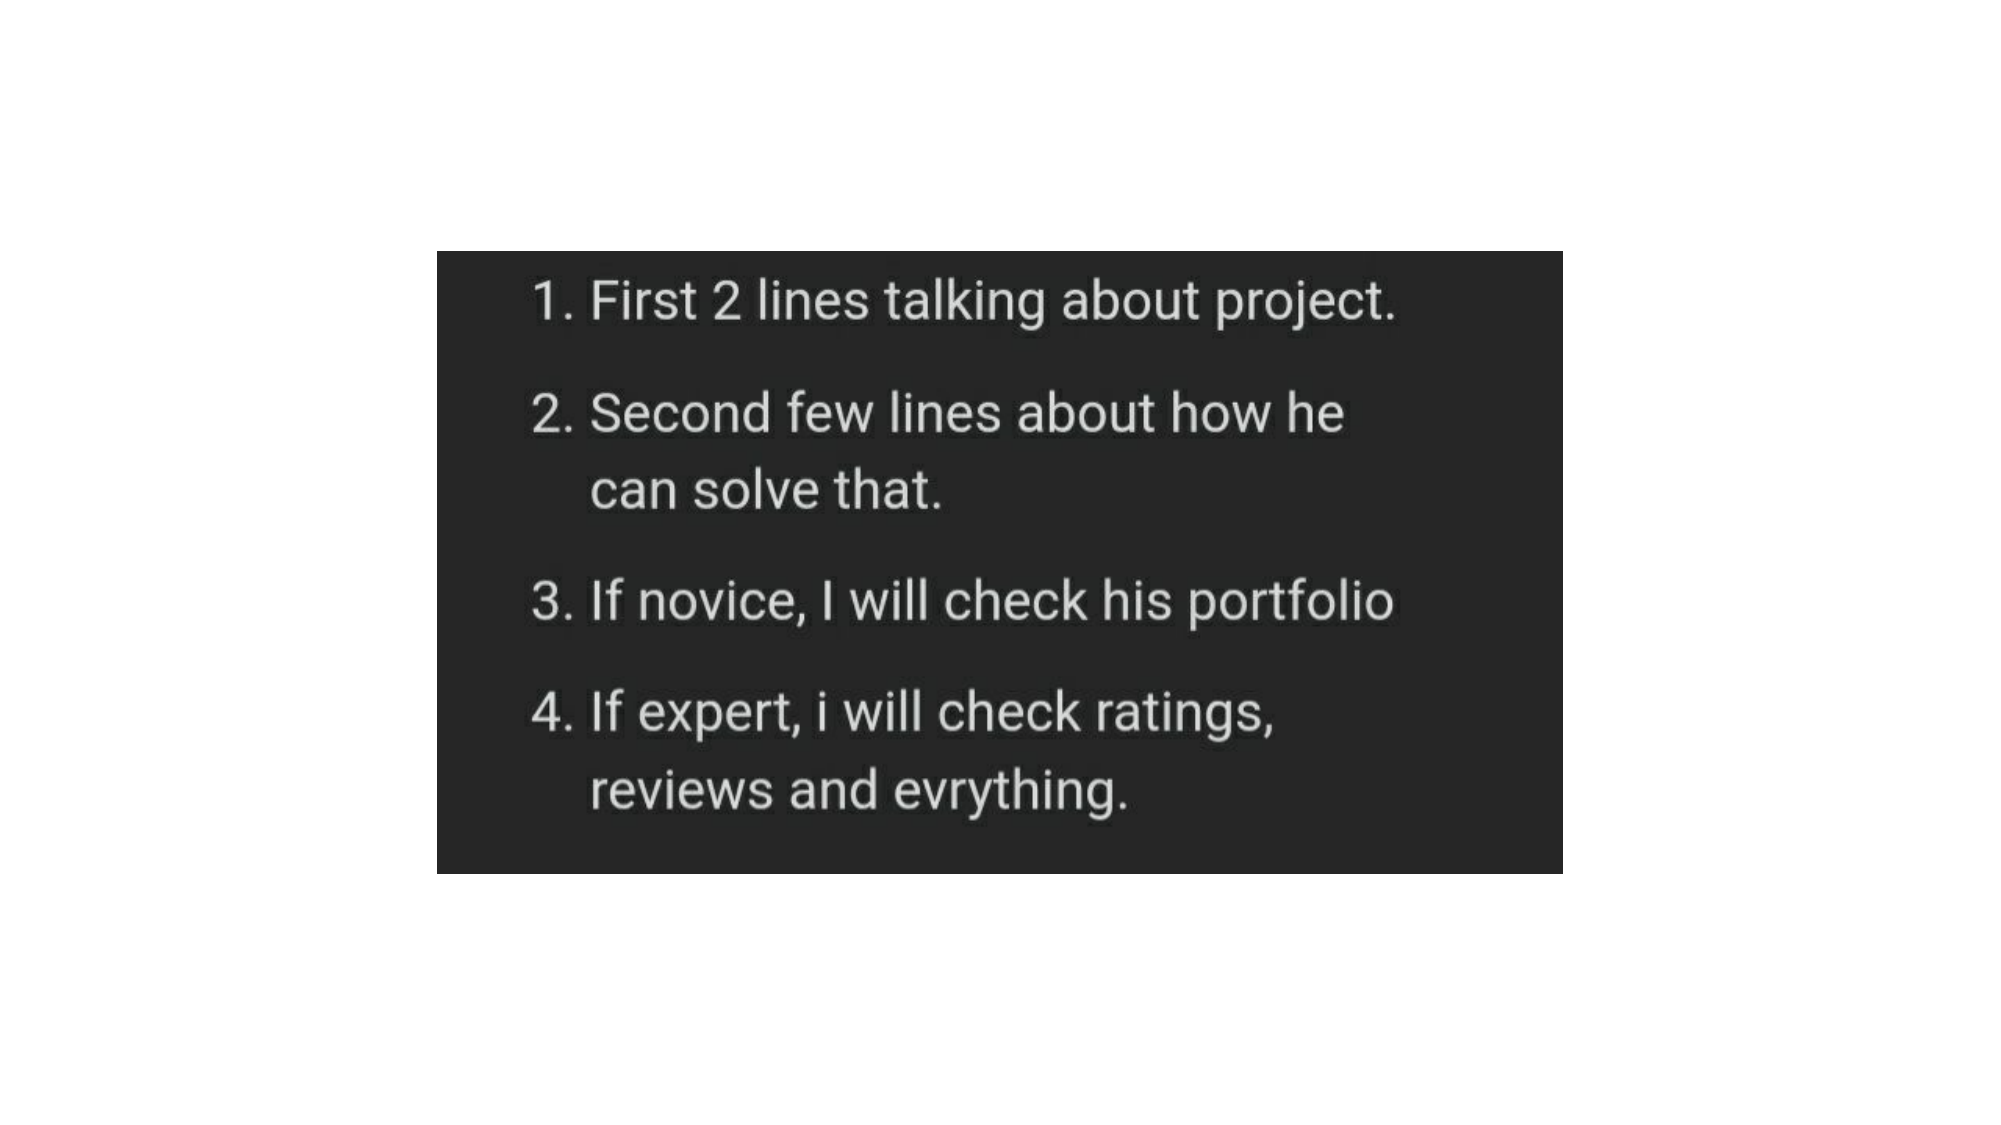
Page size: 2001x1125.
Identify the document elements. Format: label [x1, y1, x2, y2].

picture [437, 251, 1563, 874]
